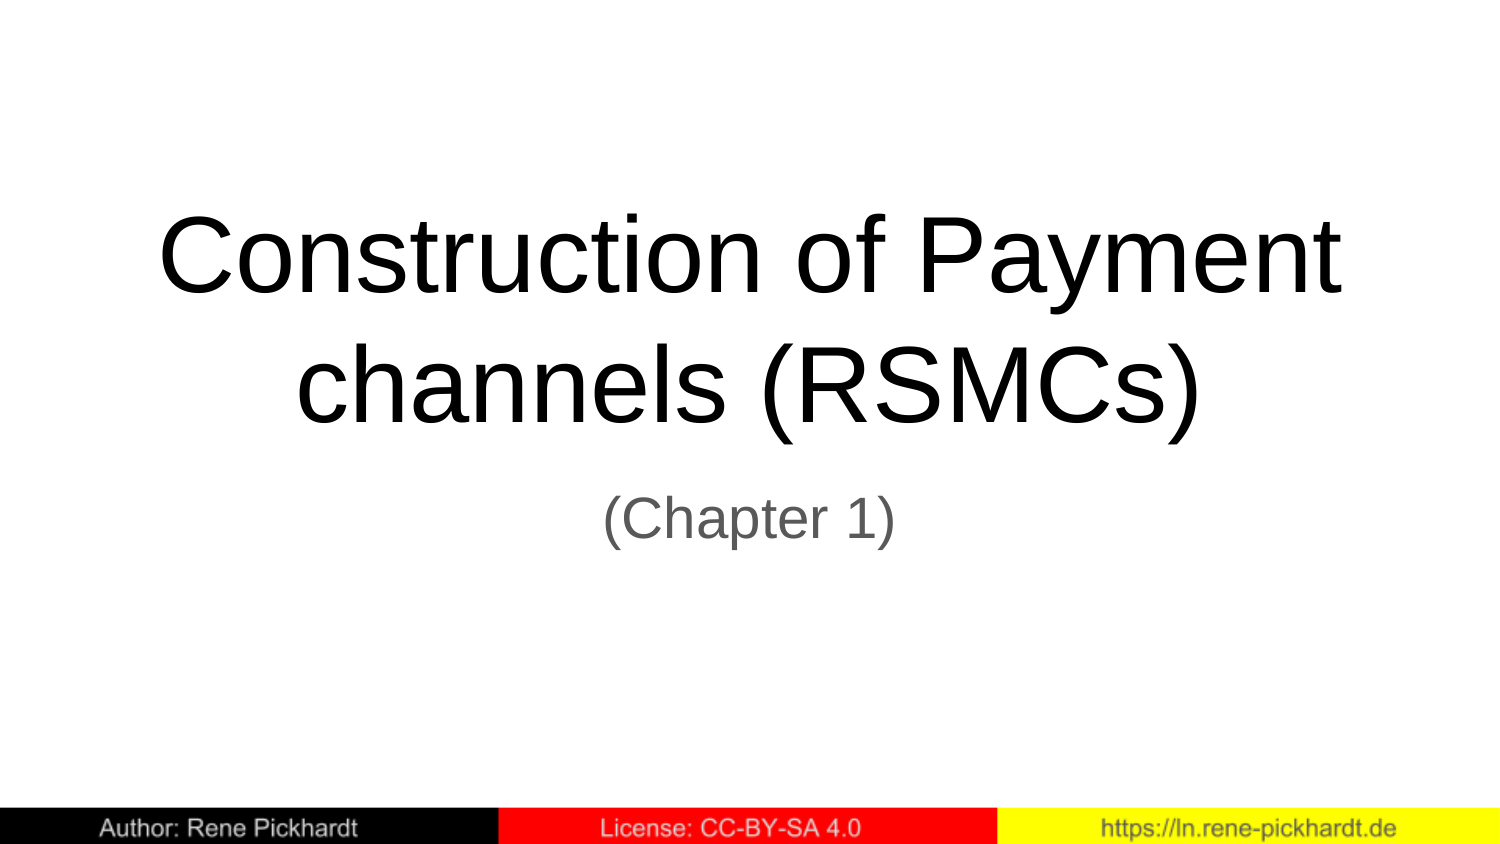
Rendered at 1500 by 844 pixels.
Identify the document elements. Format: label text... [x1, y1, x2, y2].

subtitle (Chapter 1) [51, 464, 1449, 595]
title Construction of Payment channels (RSMCs) [51, 122, 1449, 459]
picture [0, 0, 1500, 844]
